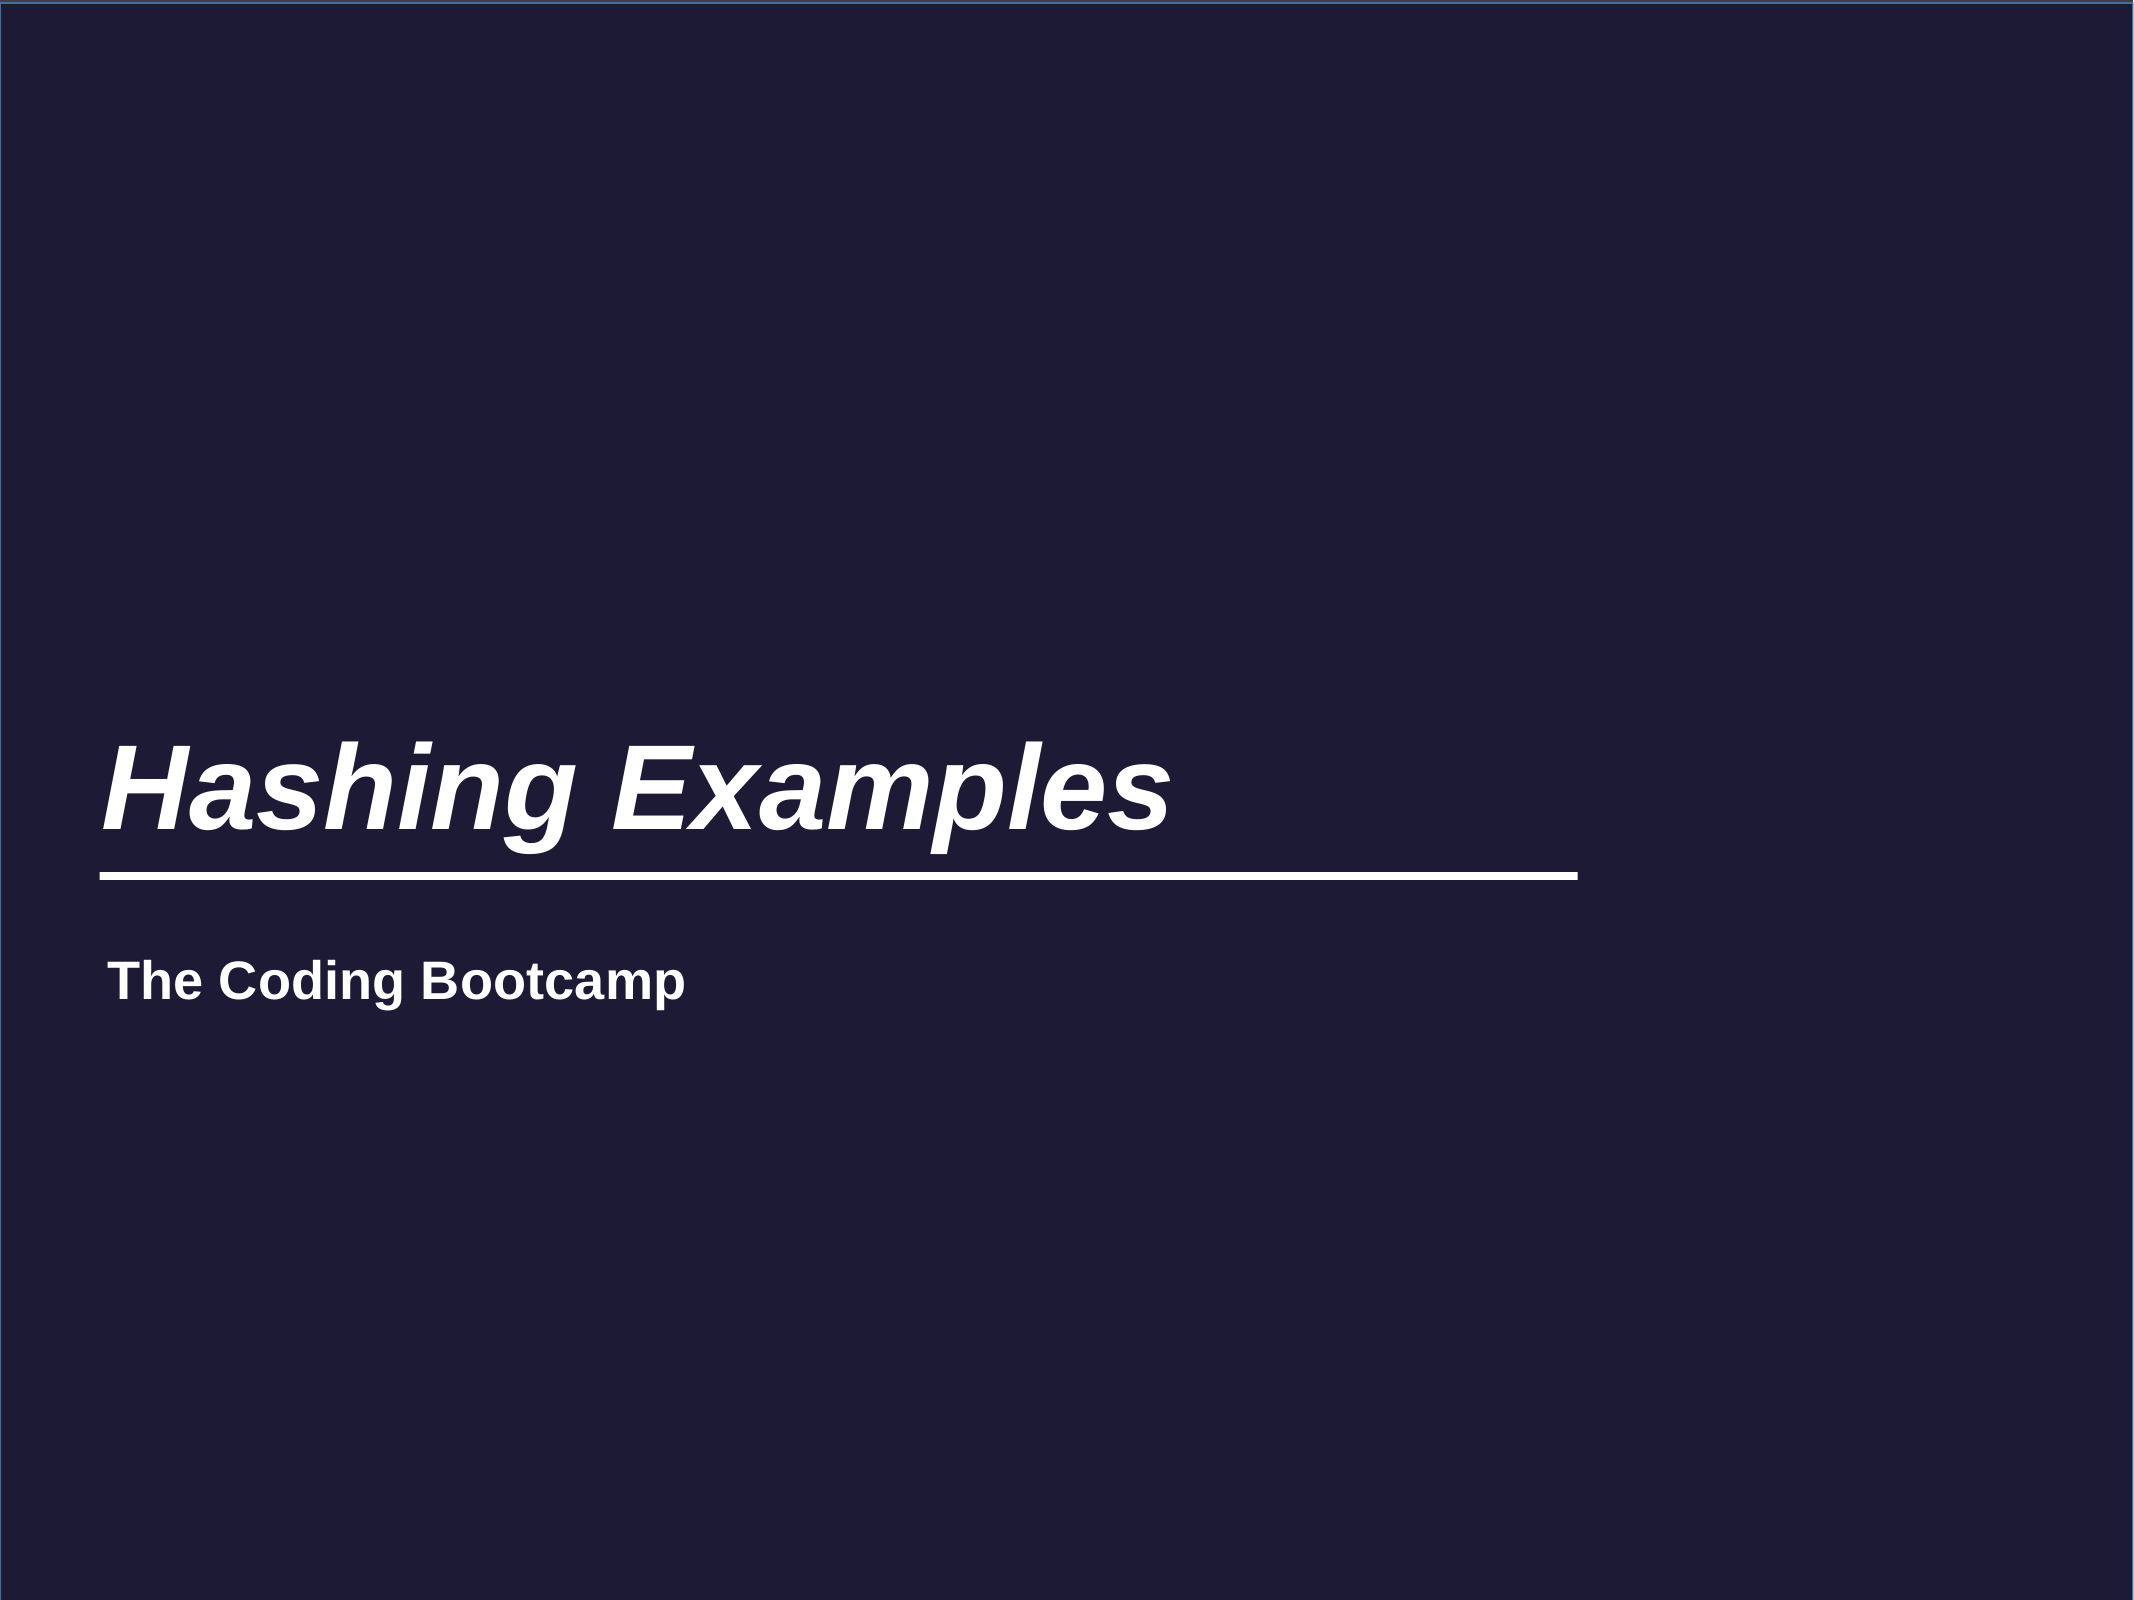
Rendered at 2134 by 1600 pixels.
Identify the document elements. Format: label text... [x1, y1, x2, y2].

title Hashing Examples [90, 688, 2012, 893]
